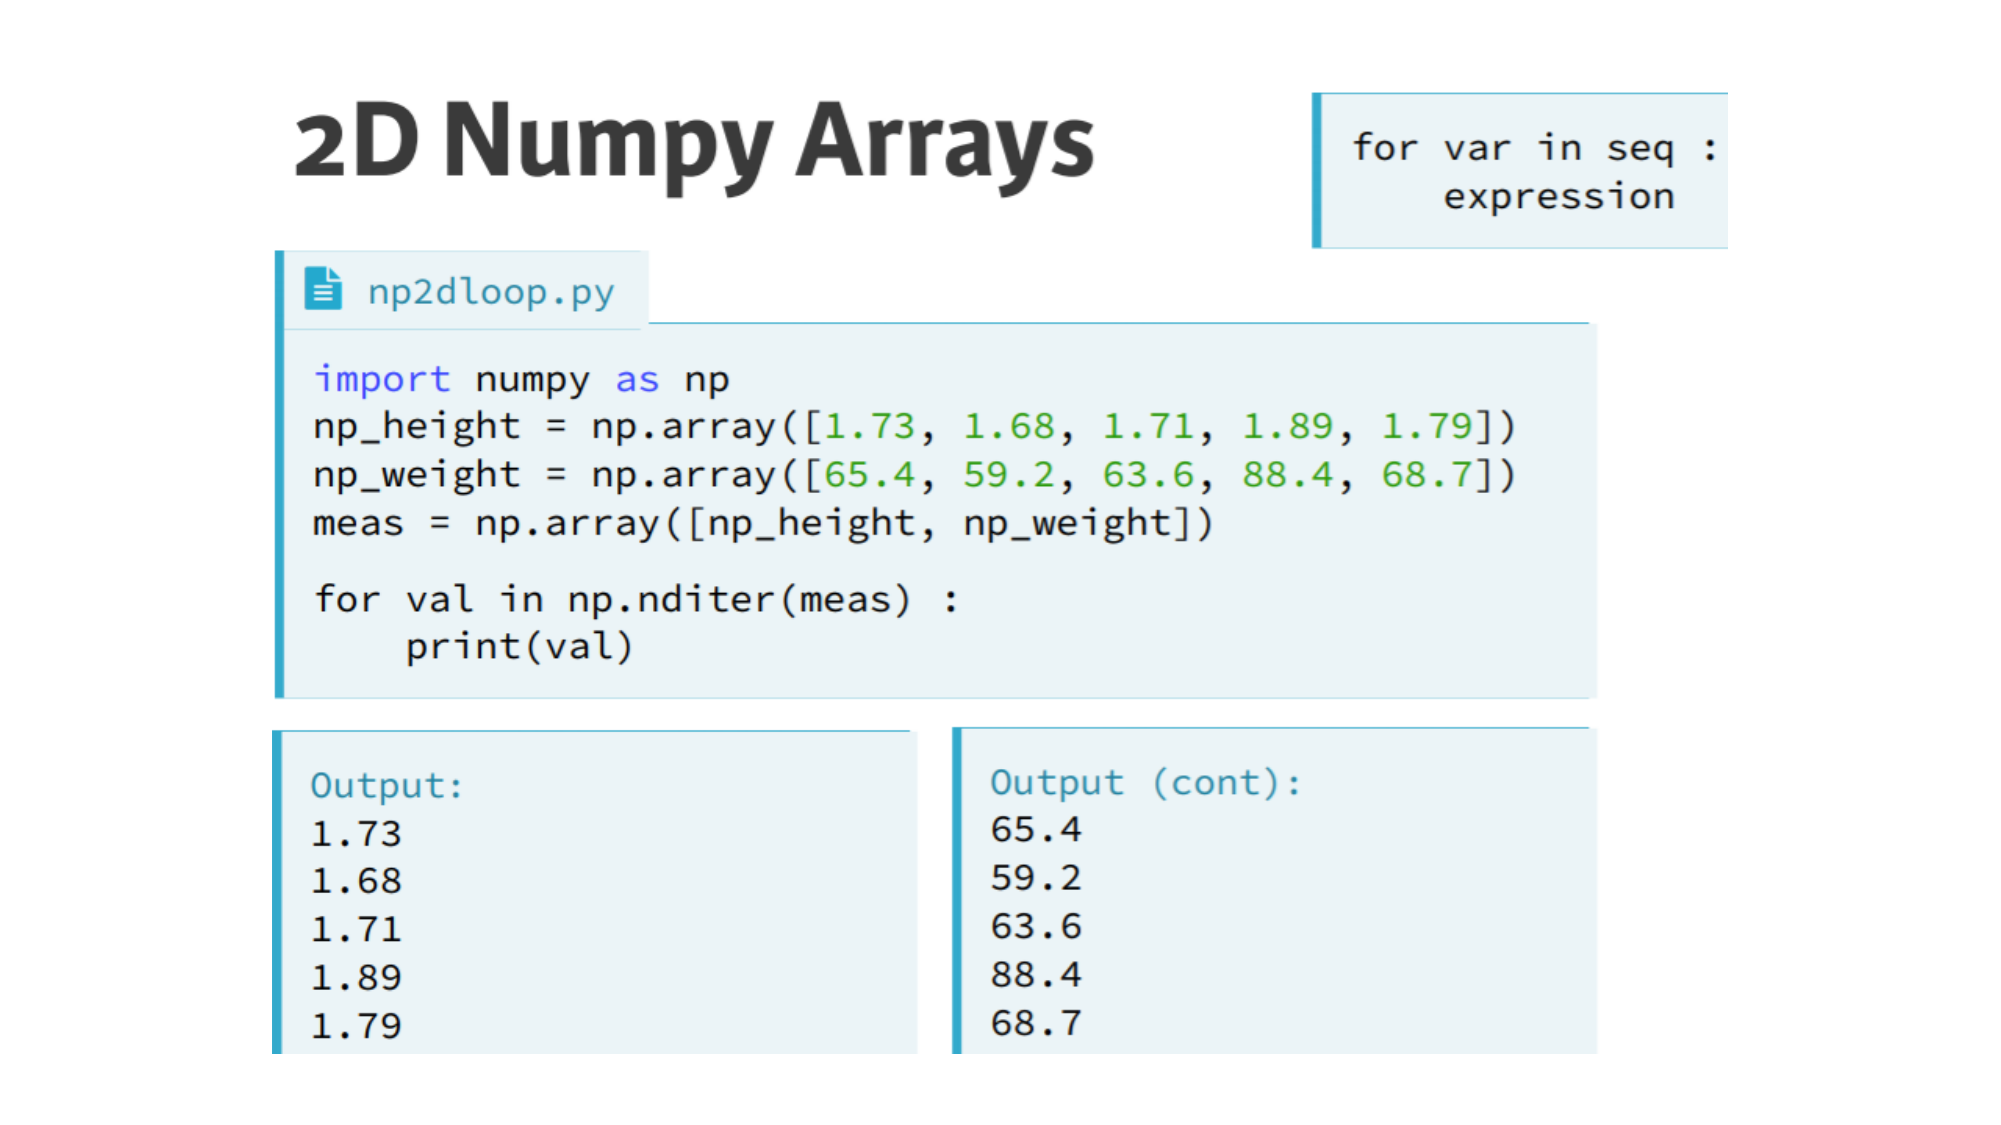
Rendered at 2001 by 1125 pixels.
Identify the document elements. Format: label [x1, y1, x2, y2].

picture [272, 71, 1728, 1054]
